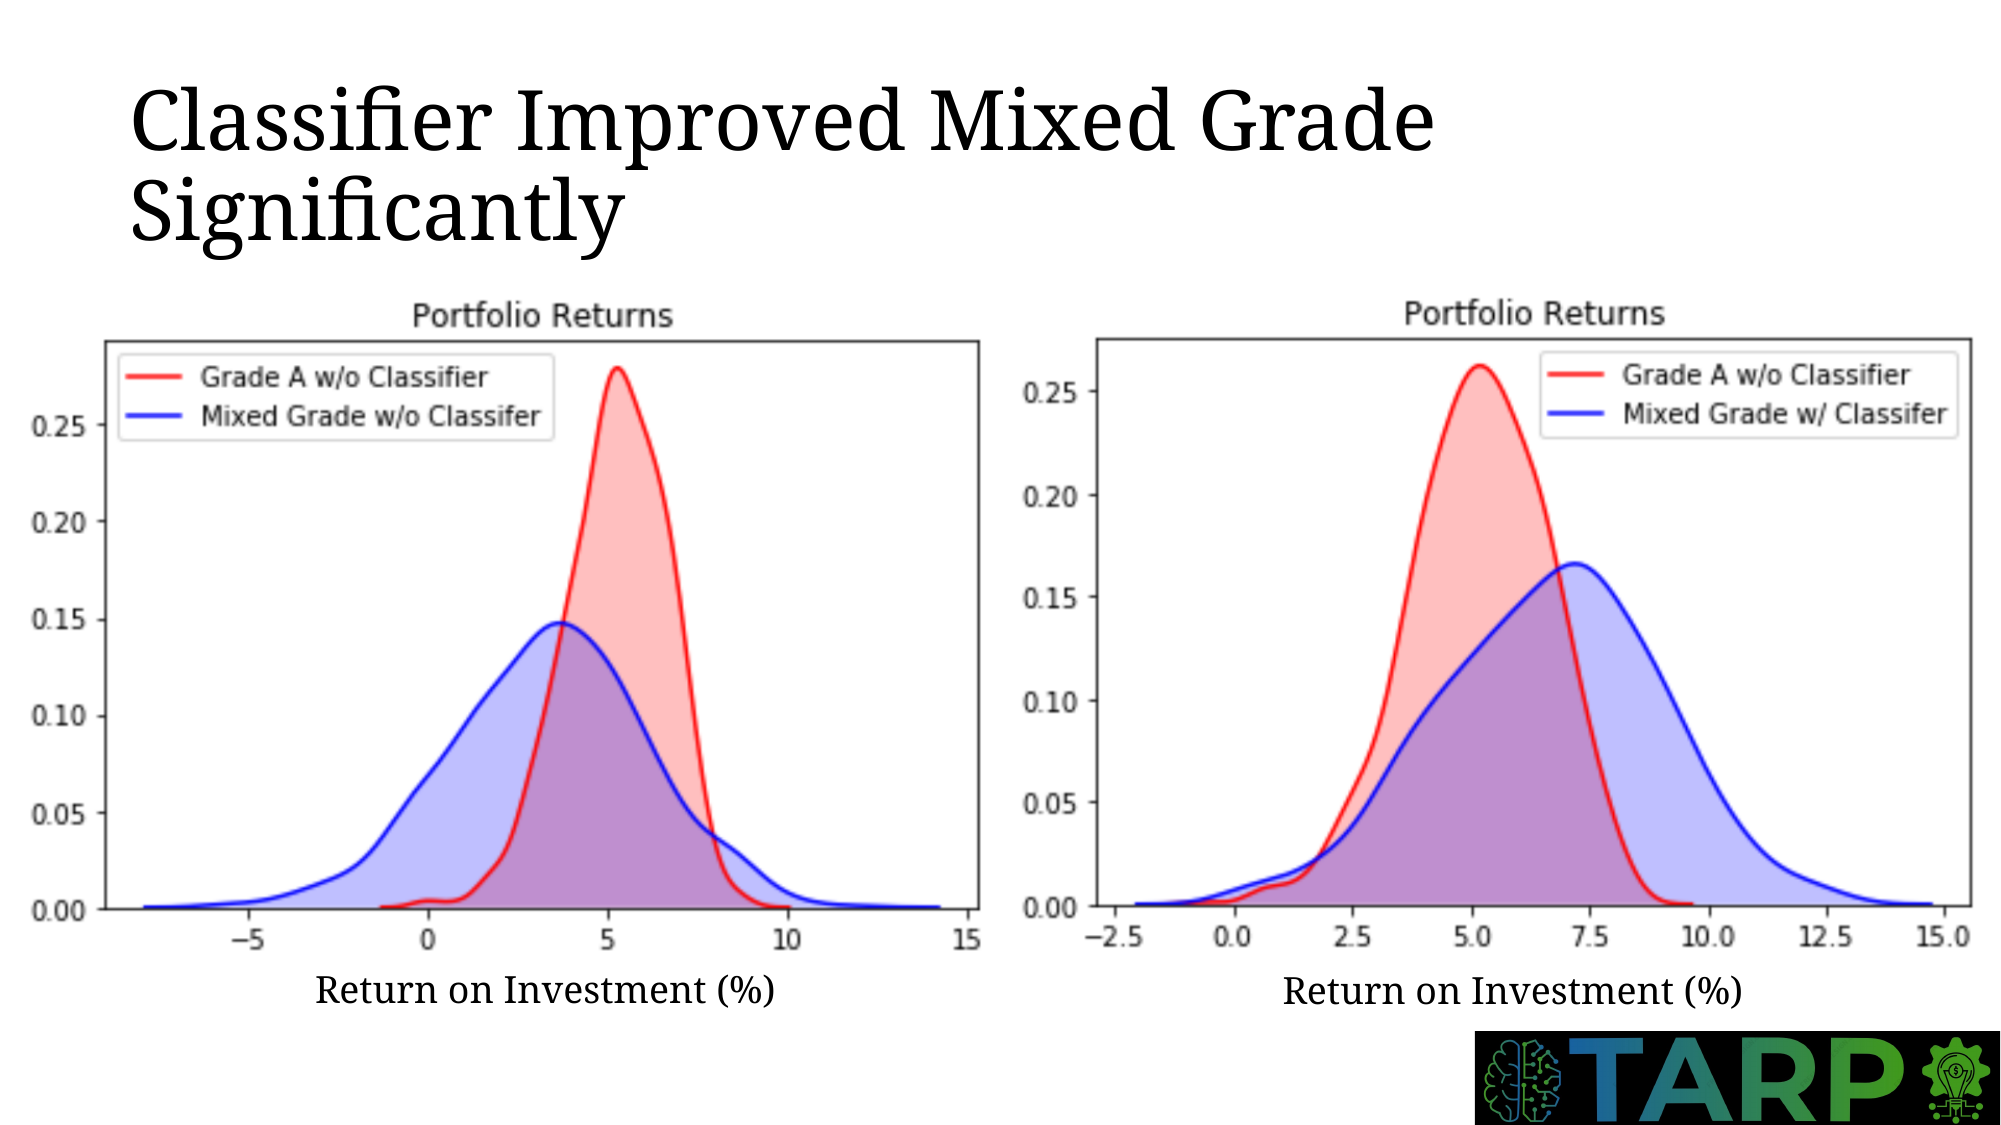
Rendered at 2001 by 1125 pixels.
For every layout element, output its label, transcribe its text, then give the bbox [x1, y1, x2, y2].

title Classifier Improved Mixed Grade Significantly [114, 59, 1899, 278]
text_box Return on Investment (%) [1267, 960, 1759, 1020]
picture [22, 289, 2000, 960]
picture [1474, 1031, 2001, 1125]
text_box Return on Investment (%) [300, 960, 792, 1018]
